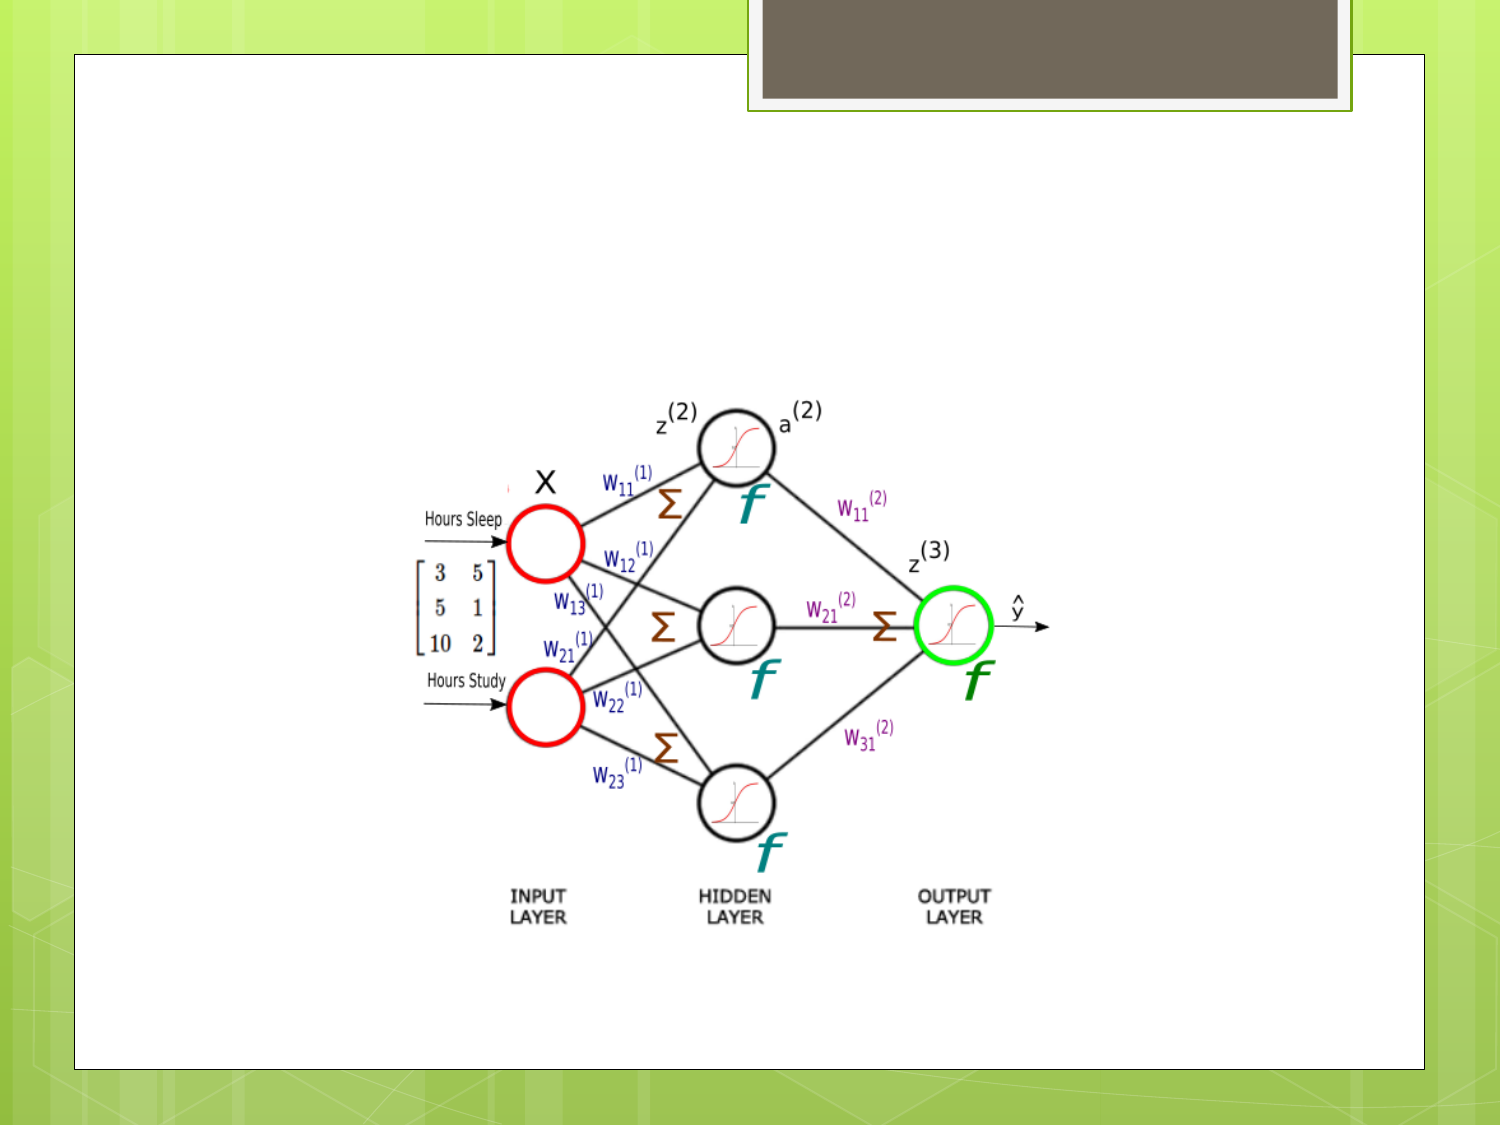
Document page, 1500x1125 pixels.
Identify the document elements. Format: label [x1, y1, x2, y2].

list [401, 380, 1052, 957]
